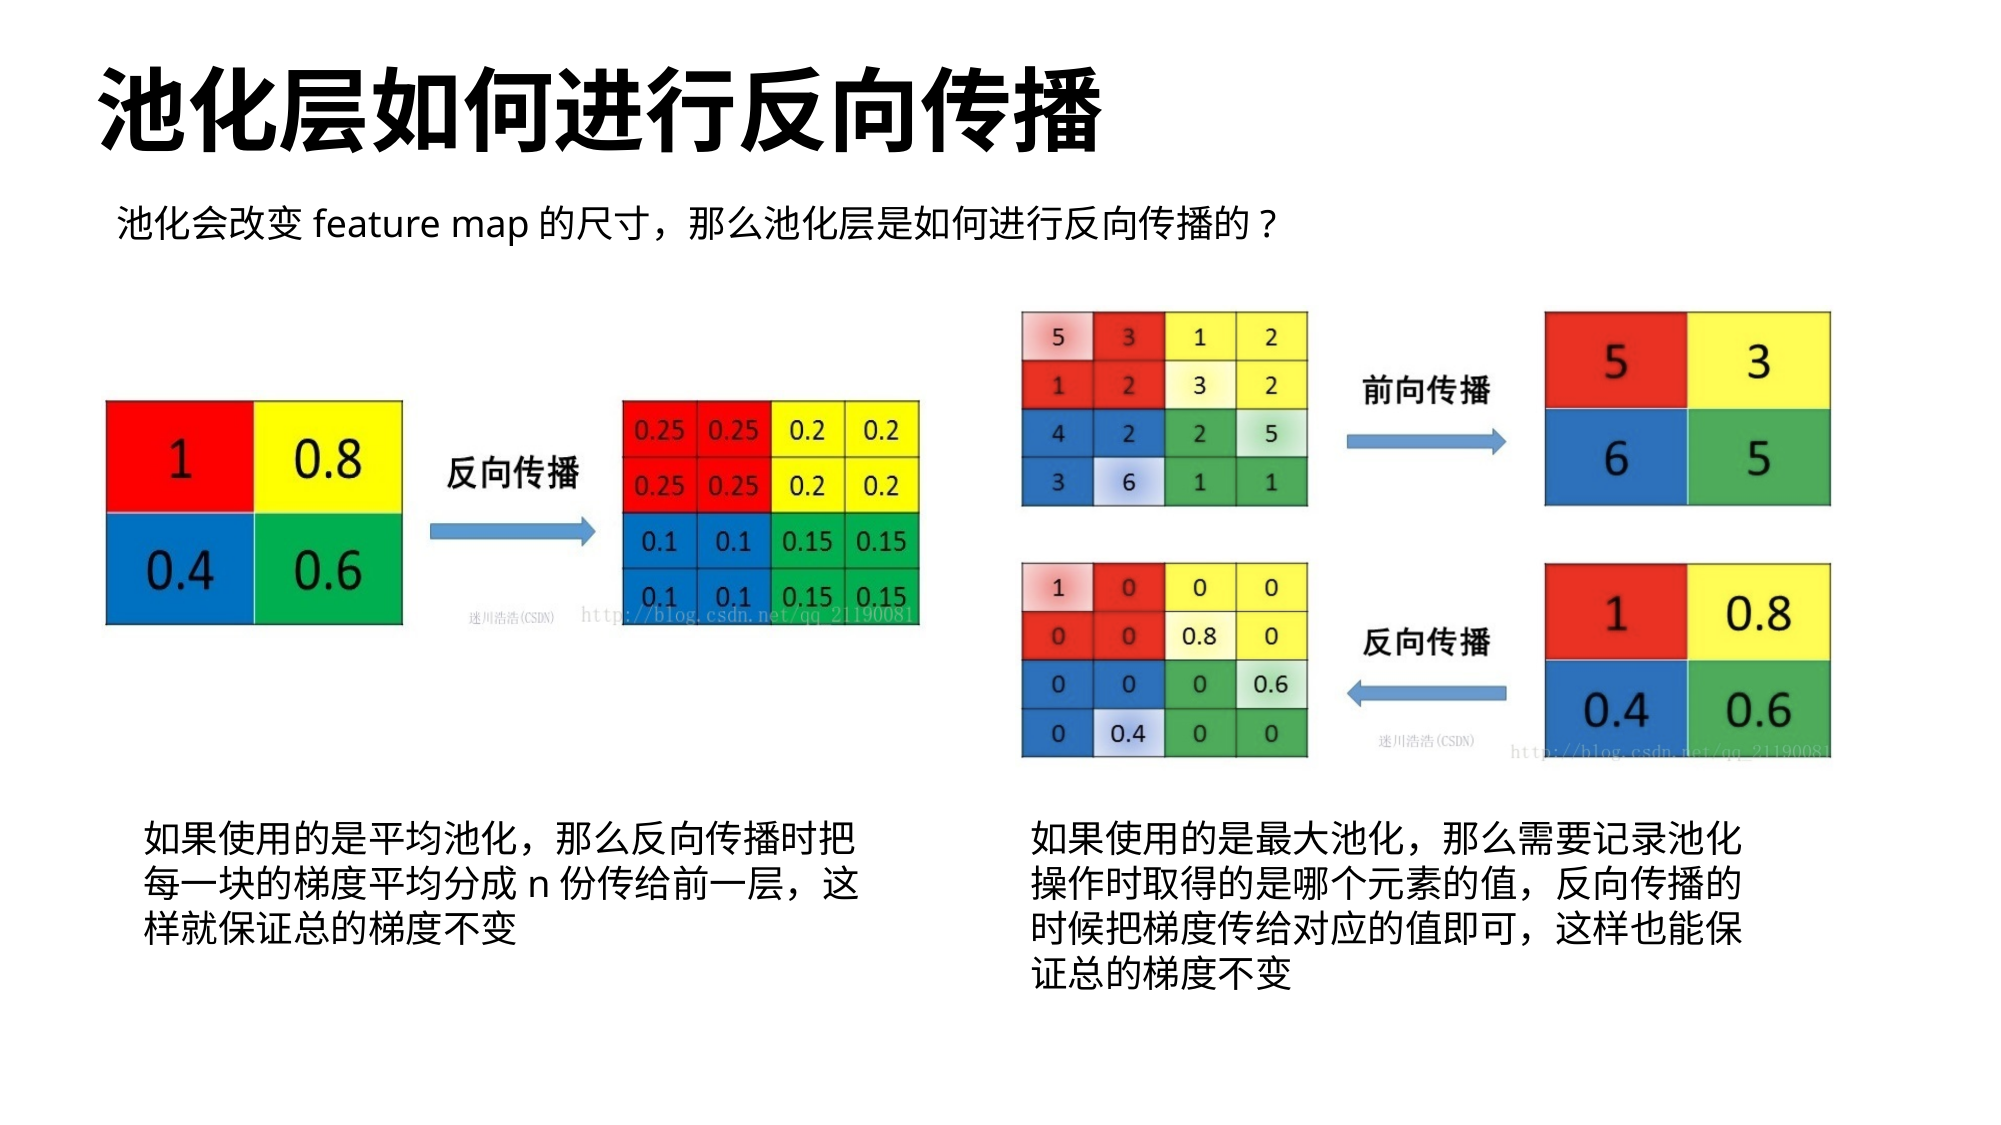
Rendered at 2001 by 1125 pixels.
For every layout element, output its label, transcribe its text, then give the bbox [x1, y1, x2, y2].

text_box 池化层如何进行反向传播 [80, 36, 1806, 193]
picture [101, 390, 927, 638]
text_box 如果使用的是平均池化，那么反向传播时把每一块的梯度平均分成n份传给前一层，这样就保证总的梯度不变 [128, 807, 879, 958]
text_box 如果使用的是最大池化，那么需要记录池化操作时取得的是哪个元素的值，反向传播的时候把梯度传给对应的值即可，这样也能保证总的梯度不变 [1015, 807, 1766, 1003]
text_box 池化会改变feature map的尺寸，那么池化层是如何进行反向传播的? [101, 192, 1326, 253]
picture [1015, 305, 1844, 771]
